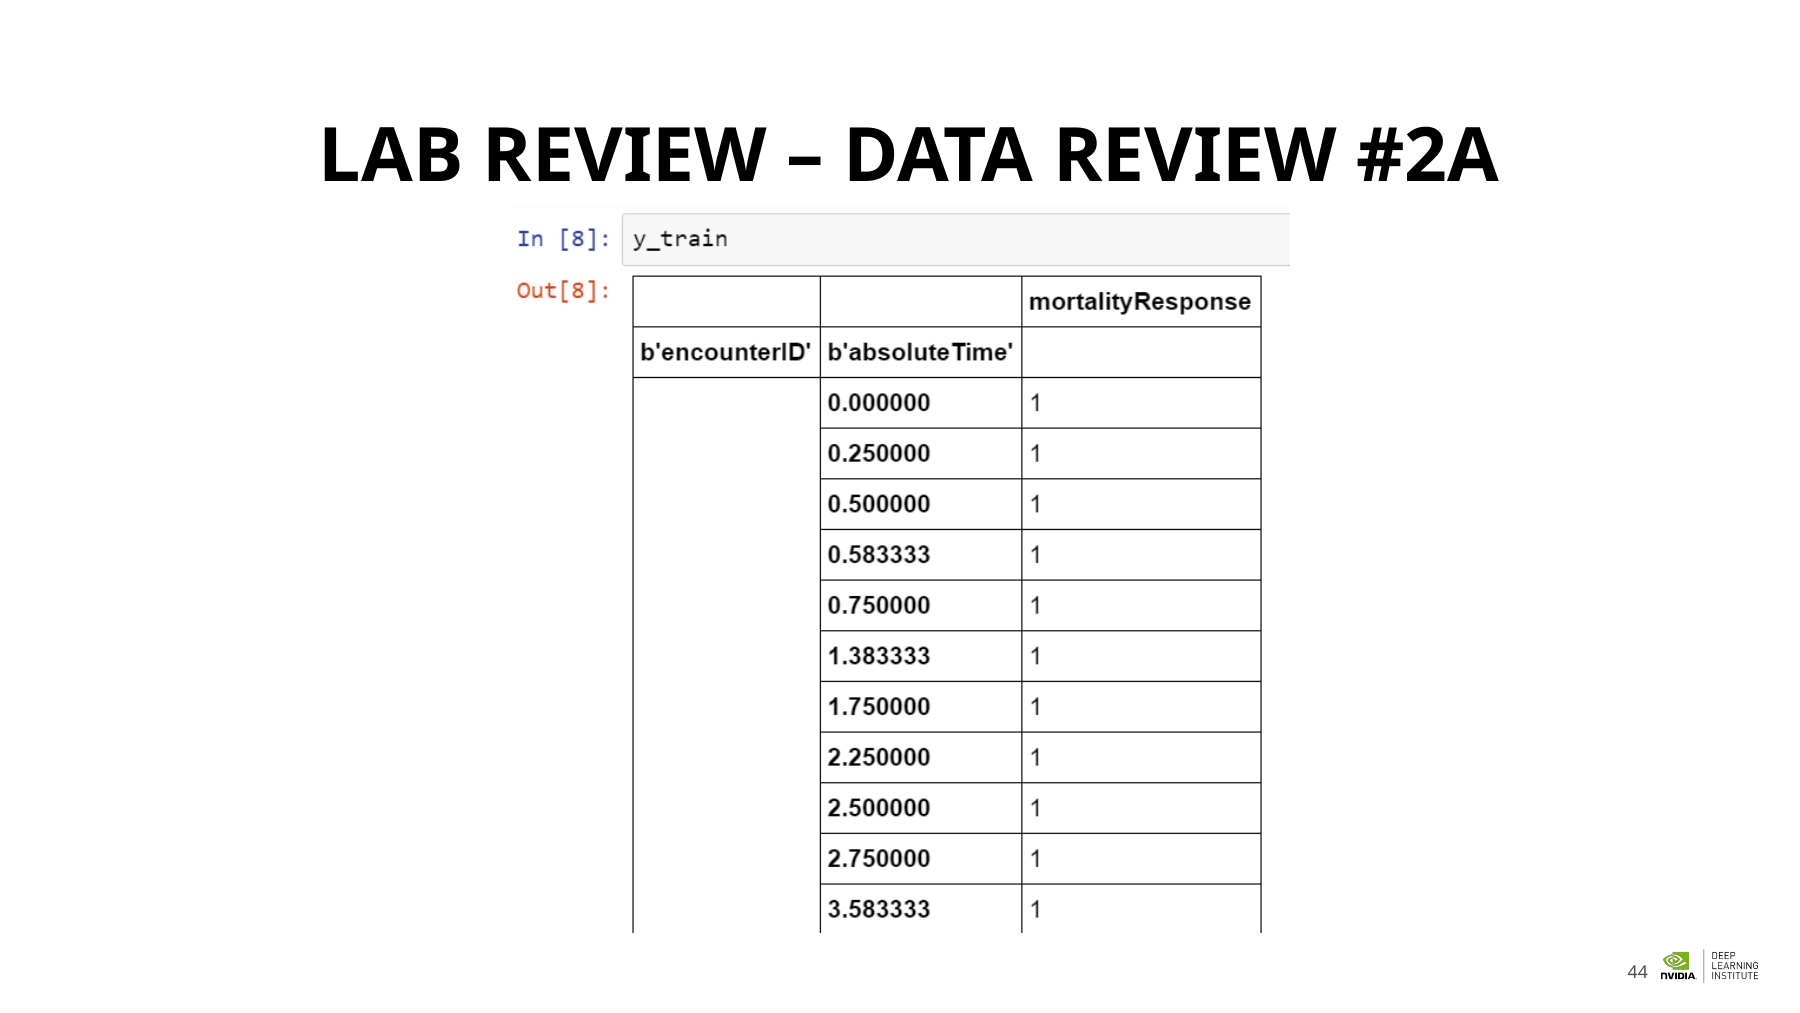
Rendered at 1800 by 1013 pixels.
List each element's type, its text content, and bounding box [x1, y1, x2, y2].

picture [1661, 949, 1758, 983]
picture [510, 205, 1290, 933]
title LAB REVIEW – DATA REVIEW #2A [81, 108, 1719, 206]
